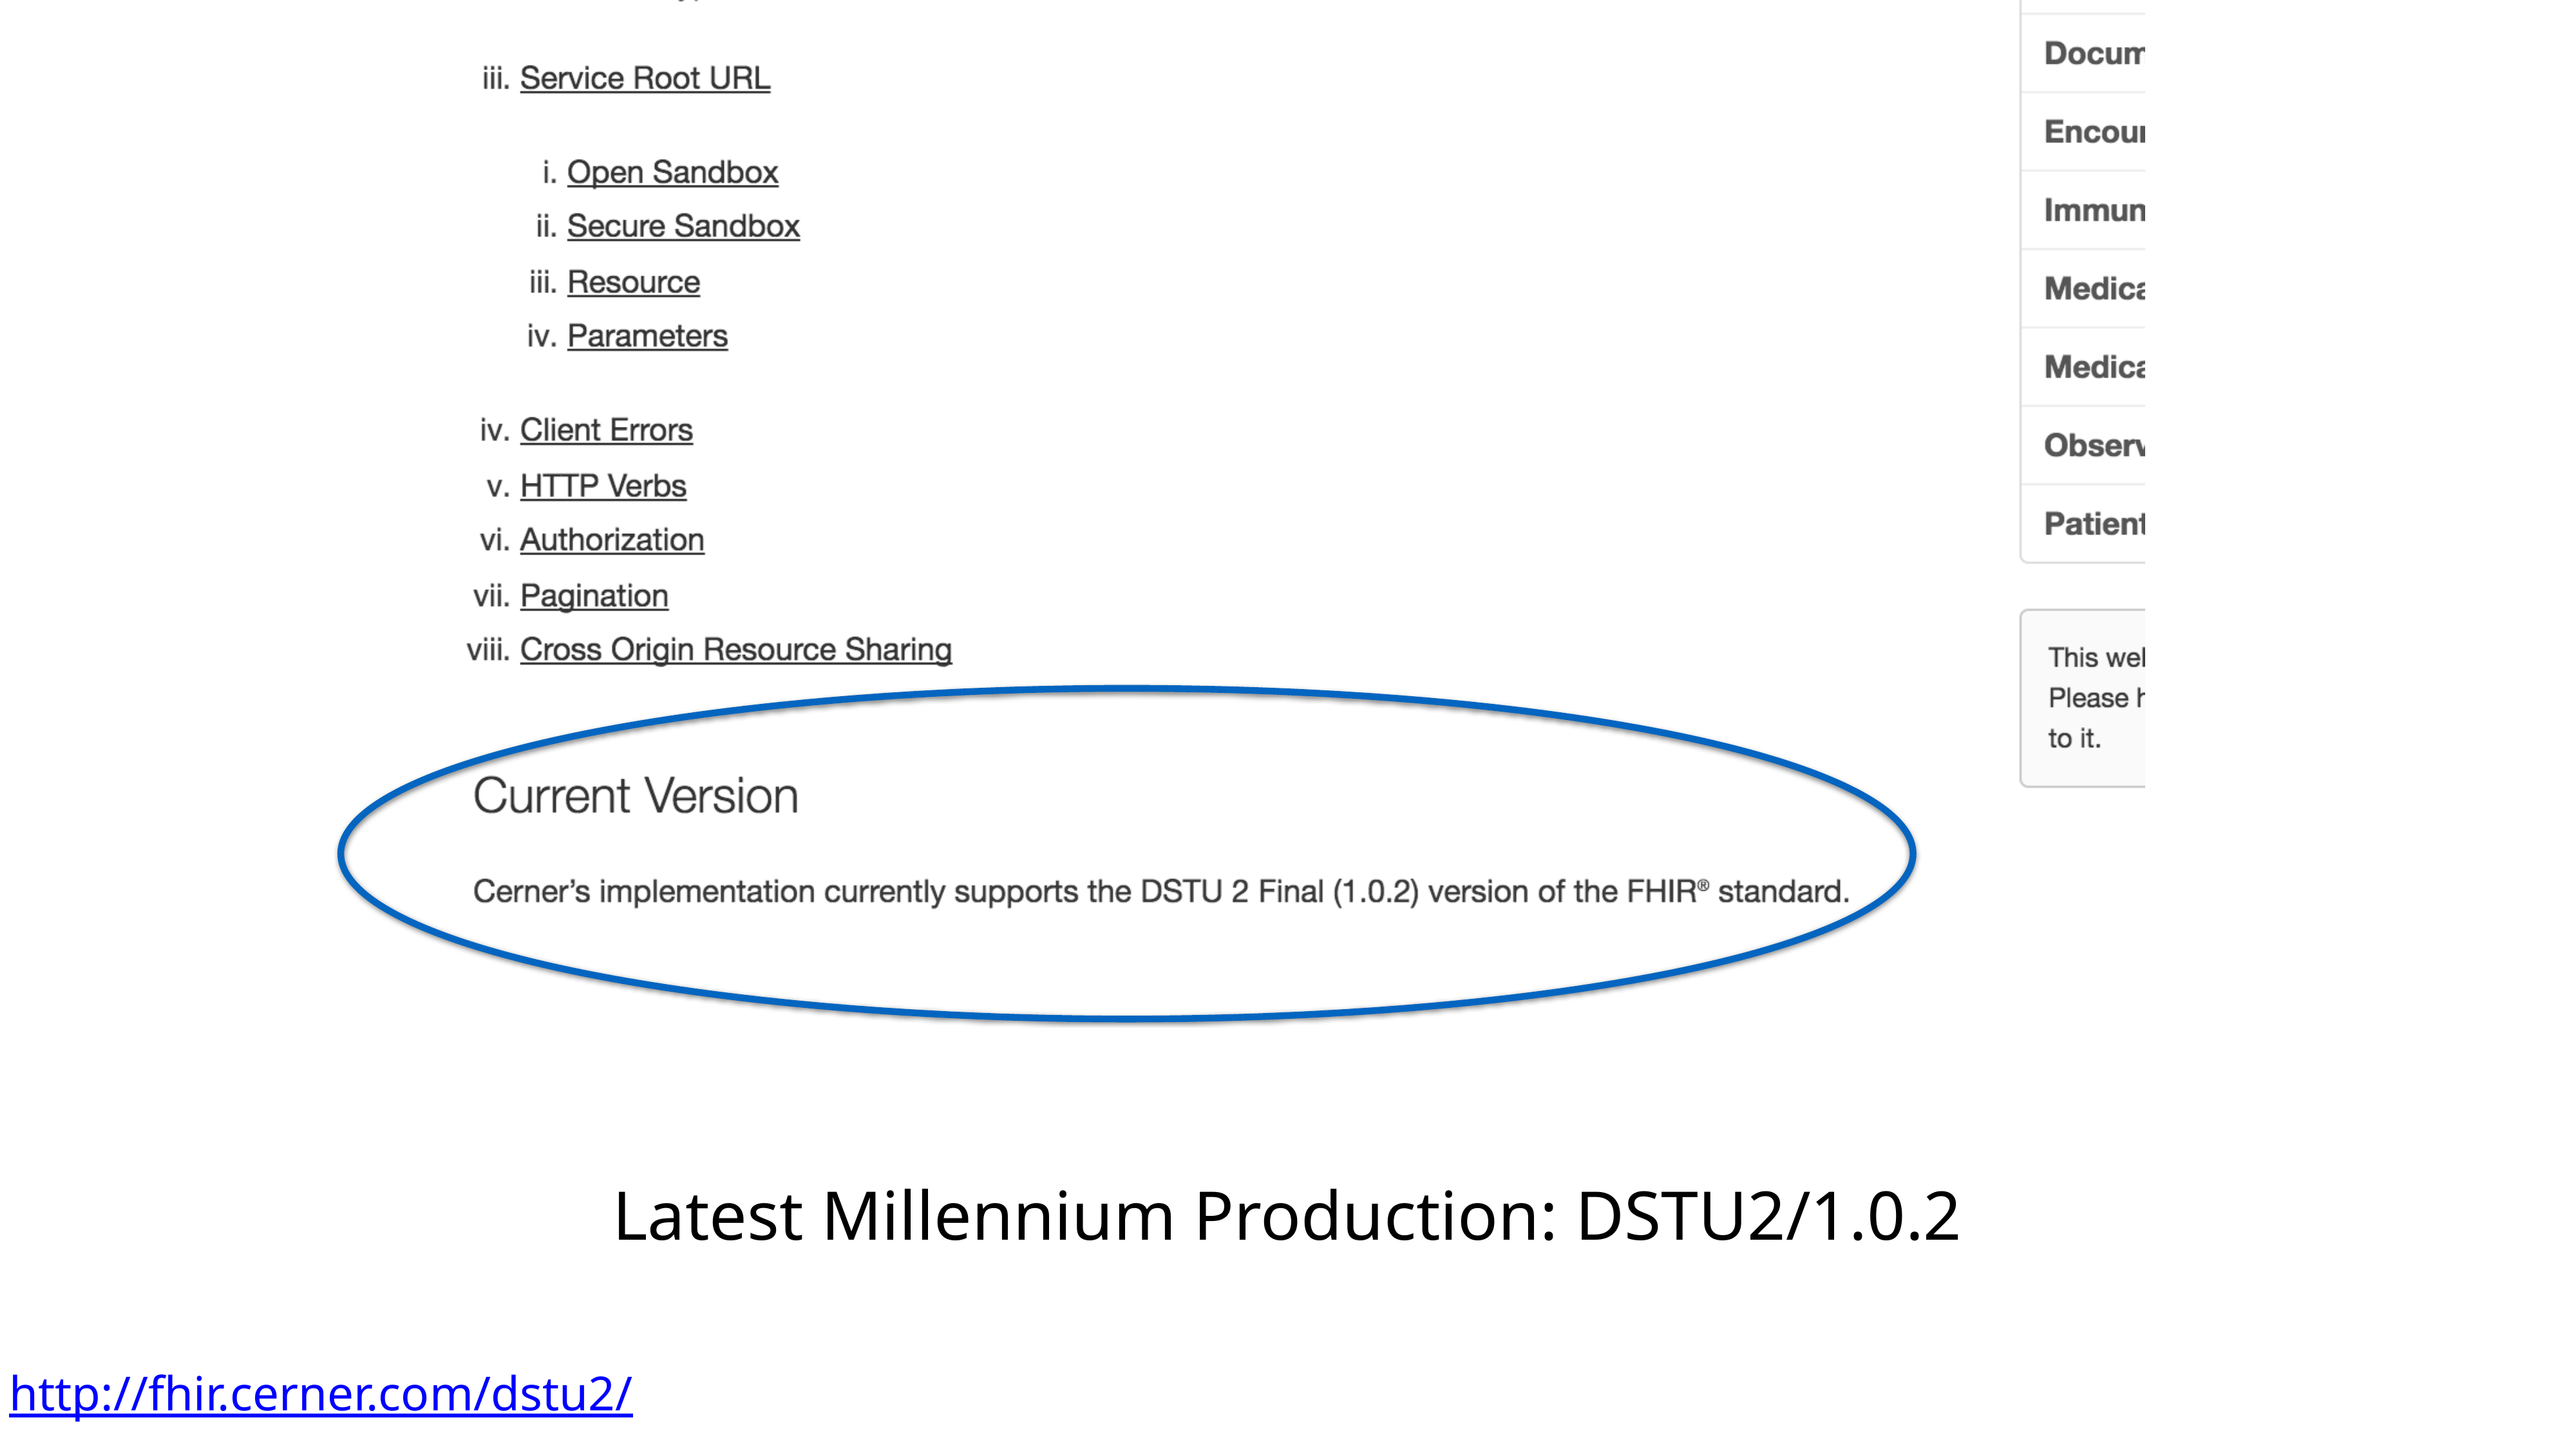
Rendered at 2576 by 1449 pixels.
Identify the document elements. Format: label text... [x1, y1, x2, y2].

text_box [341, 779, 426, 929]
picture [431, 0, 2145, 985]
text_box [676, 989, 1578, 1019]
text_box http://fhir.cerner.com/dstu2/ [4, 1358, 639, 1433]
text_box Latest Millennium Production: DSTU2/1.0.2 [607, 1167, 1969, 1259]
